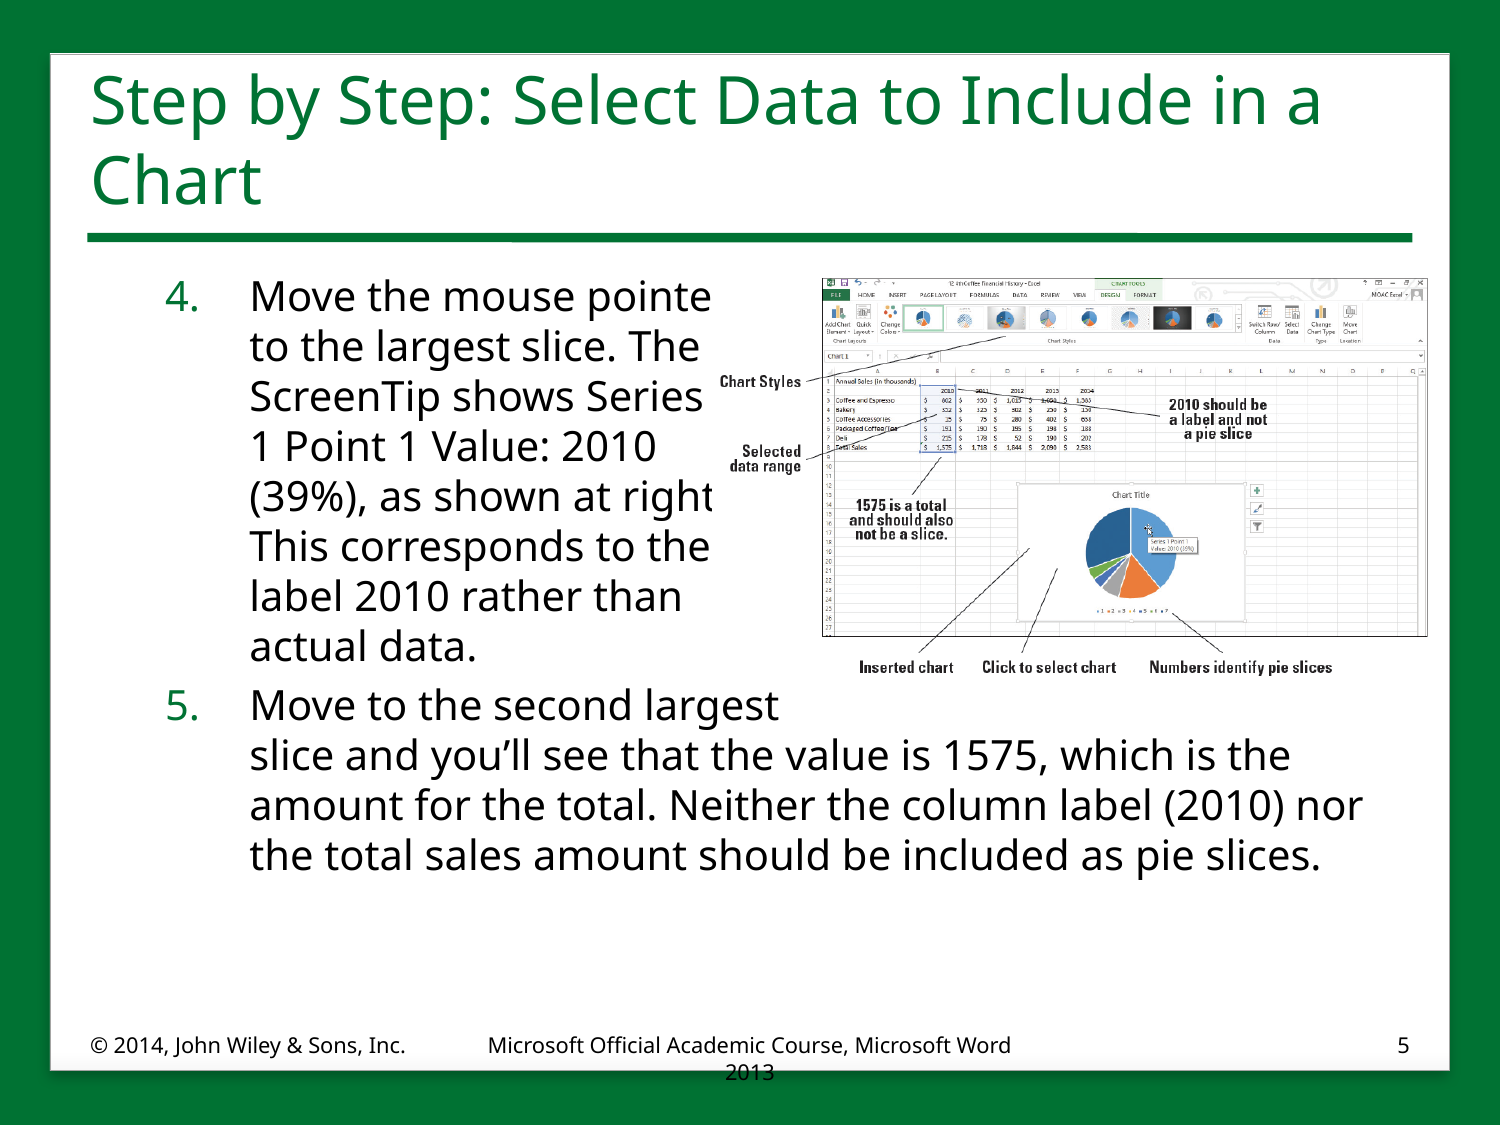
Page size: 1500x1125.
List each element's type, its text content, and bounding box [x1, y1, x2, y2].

list Move the mouse pointer to the largest slice. The ScreenTip shows Series 1 Point 1 Value: 2010 (39%), as shown at right. This corresponds to the label 2010 rather than actual data. Move to the second largest slice and you’ll see that the value is 1575, which is the amount for the total. Neither the column label (2010) nor the total sales amount should be included as pie slices. [75, 262, 1425, 1063]
slide_number 5 [1074, 1024, 1426, 1103]
title Step by Step: Select Data to Include in a Chart [74, 74, 1426, 226]
picture [712, 274, 1433, 684]
slide_number © 2014, John Wiley & Sons, Inc. [74, 1024, 426, 1103]
footer Microsoft Official Academic Course, Microsoft Word 2013 [449, 1024, 1051, 1103]
